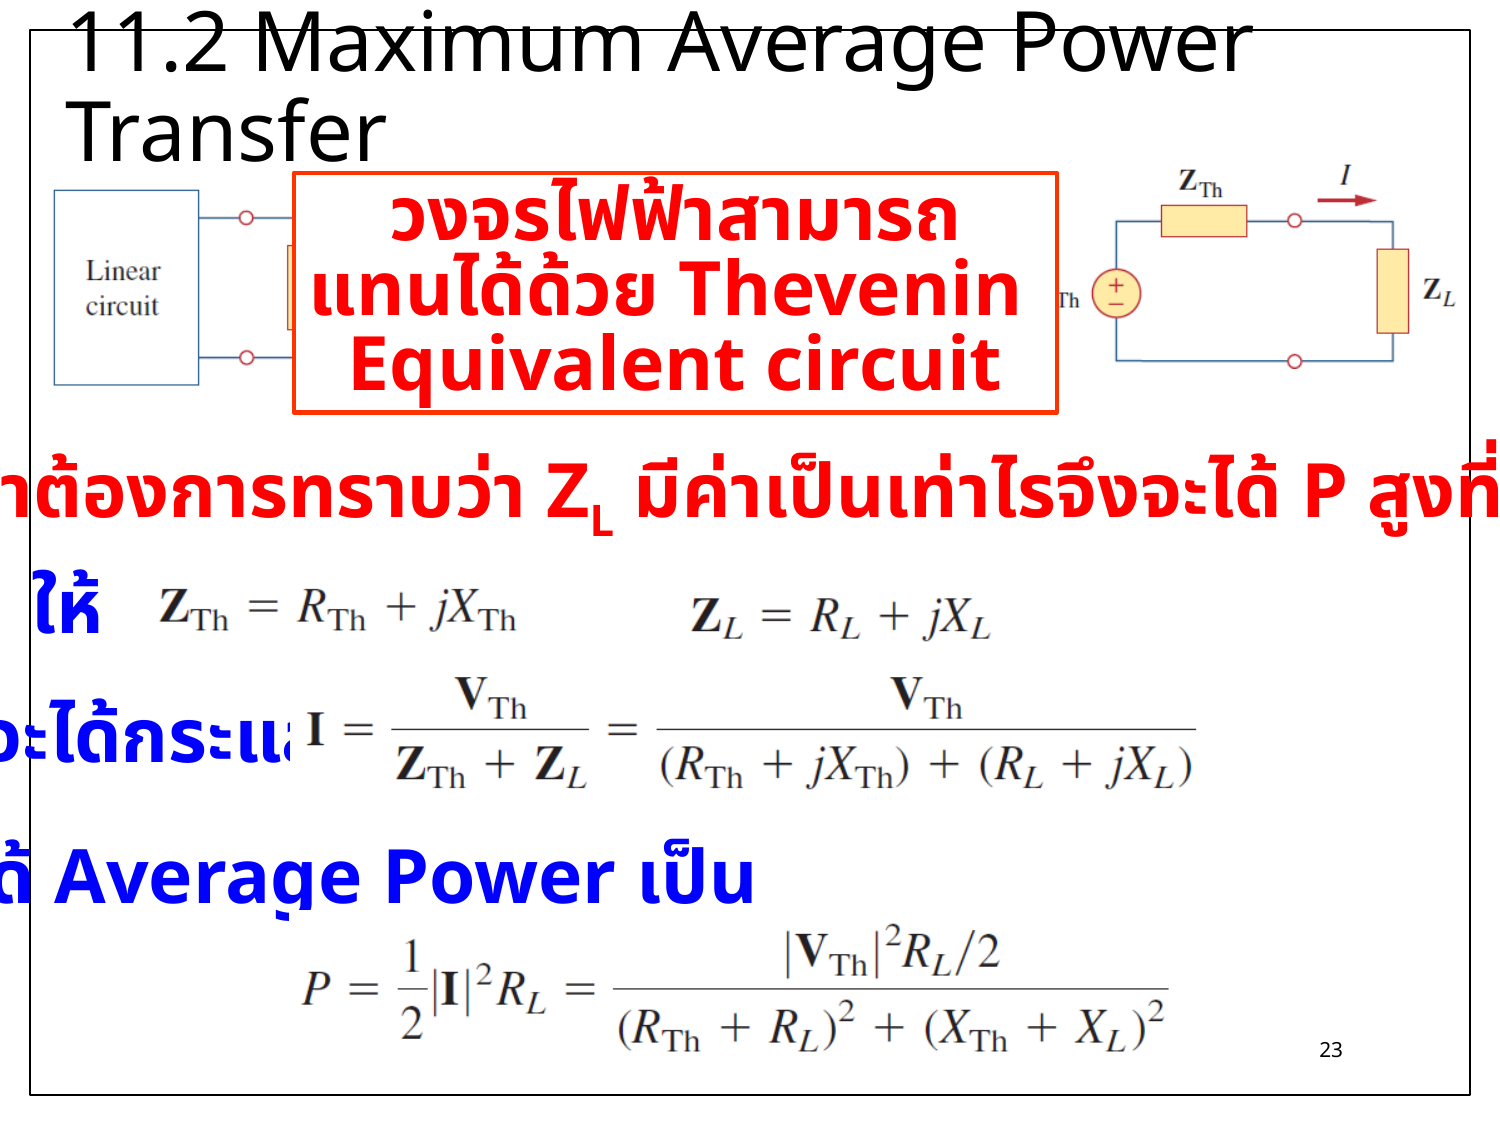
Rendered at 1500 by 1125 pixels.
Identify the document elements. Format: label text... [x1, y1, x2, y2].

slide_number 23 [1147, 1020, 1358, 1081]
picture [1013, 145, 1467, 369]
picture [290, 580, 1210, 802]
text_box ให้ [16, 553, 118, 657]
text_box เราต้องการทราบว่า ZL มีค่าเป็นเท่าไรจึงจะได้ P สูงที่สุด [0, 434, 1500, 553]
text_box จะได้กระแส [0, 679, 284, 785]
picture [49, 166, 380, 392]
text_box จะได้ Average Power เป็น [0, 821, 773, 926]
text_box วงจรไฟฟ้าสามารถ แทนได้ด้วย Thevenin Equivalent circuit [293, 172, 1057, 413]
picture [135, 564, 533, 643]
picture [288, 910, 1180, 1063]
title 11.2 Maximum Average Power Transfer [50, 0, 1450, 172]
